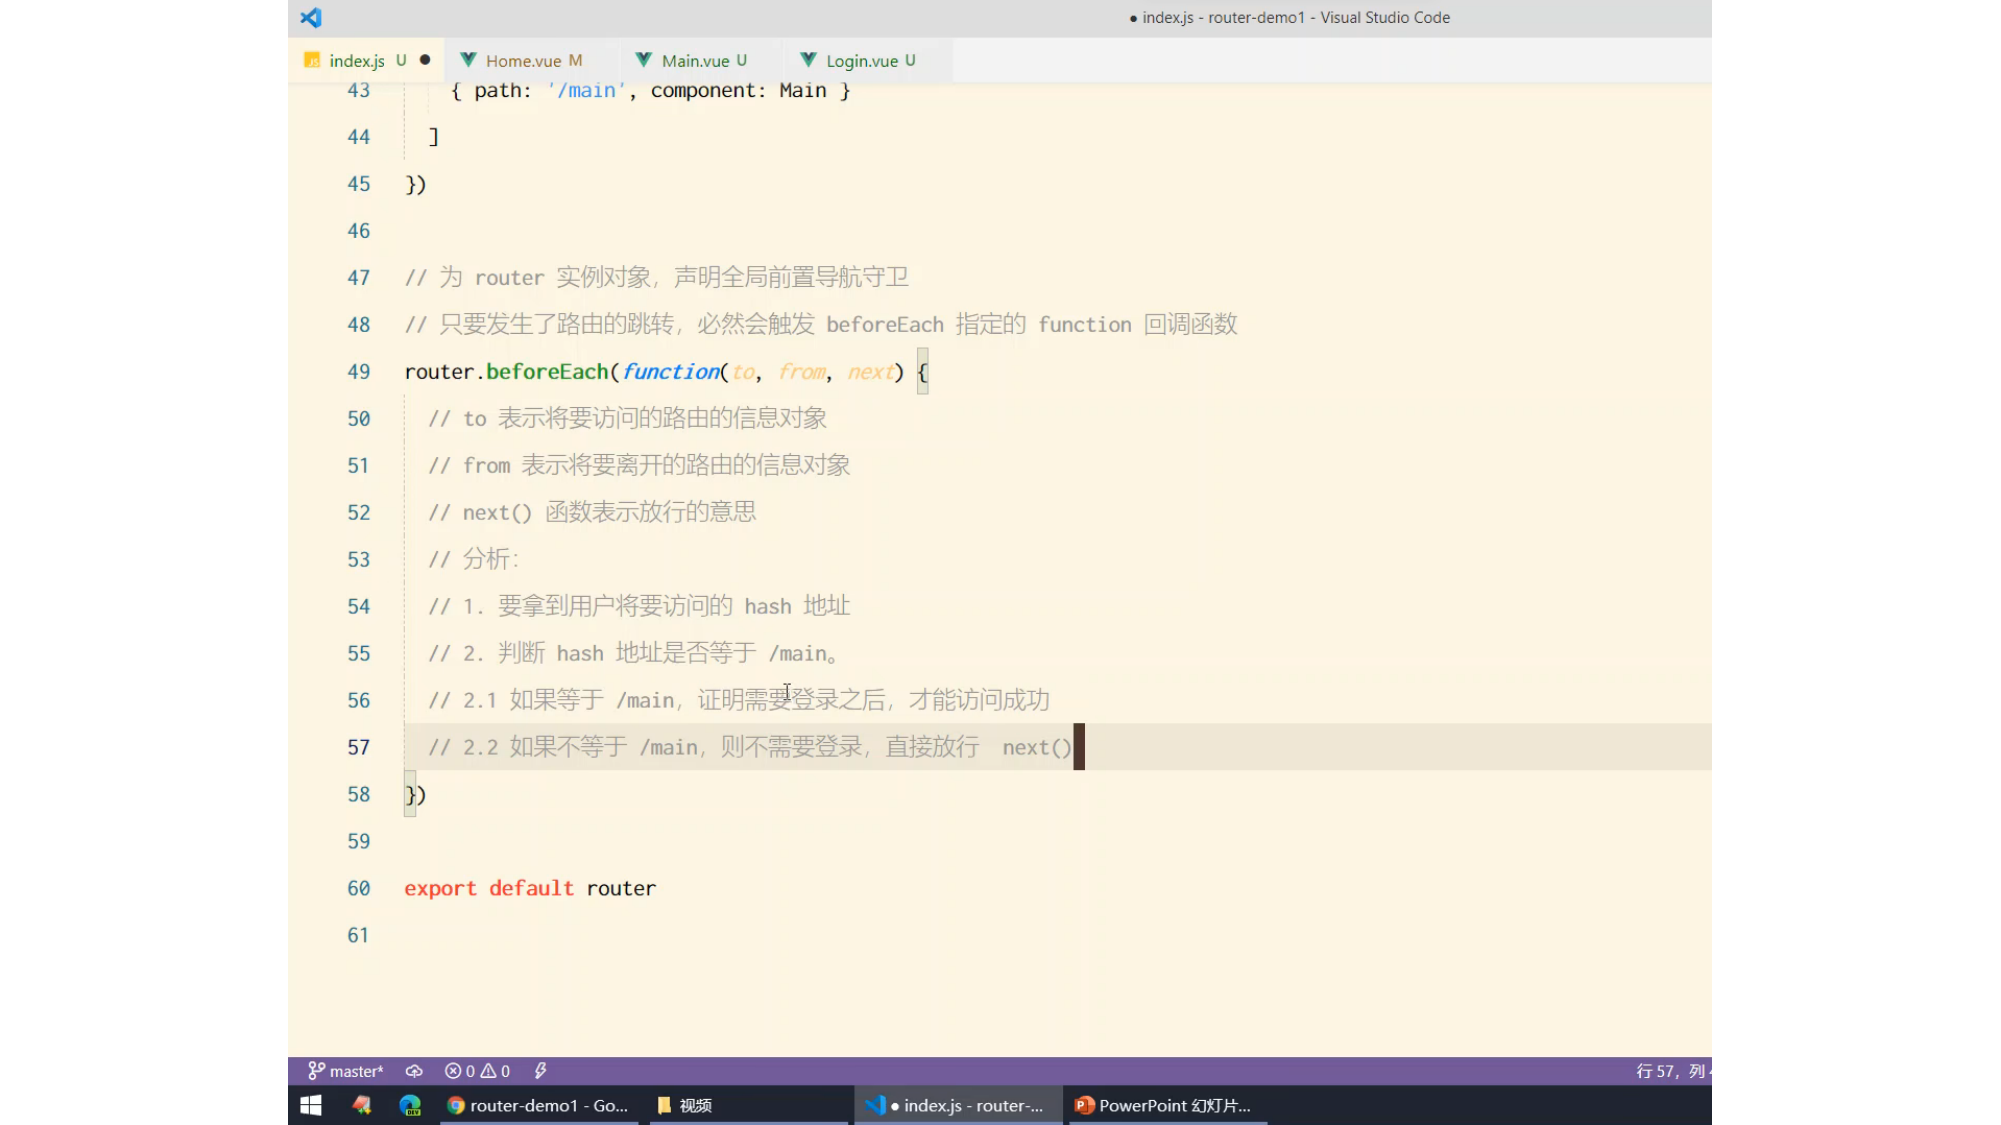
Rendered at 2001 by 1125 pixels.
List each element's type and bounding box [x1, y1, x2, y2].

picture [288, 0, 1712, 1125]
